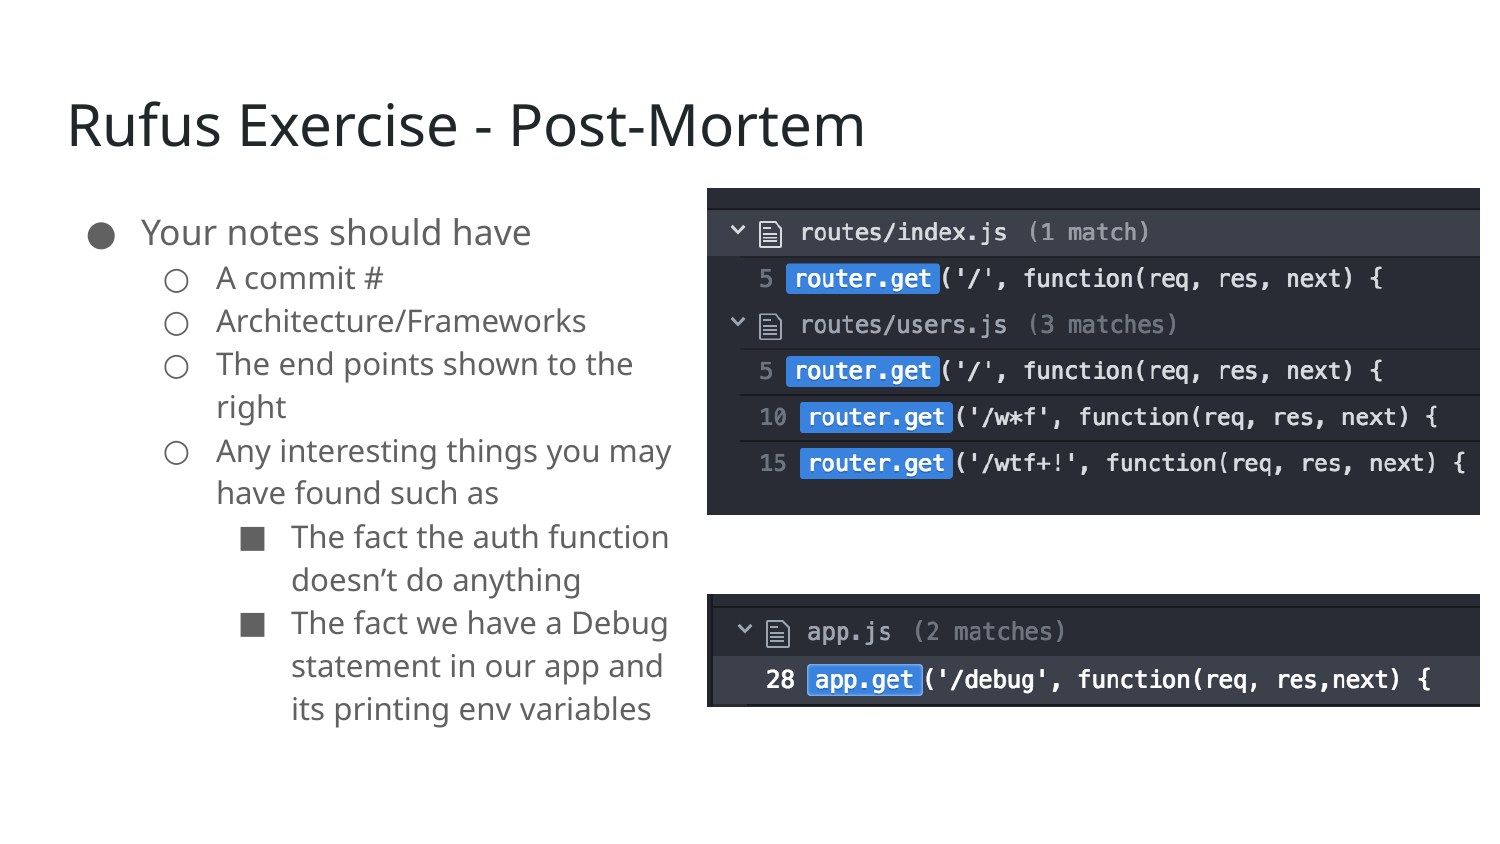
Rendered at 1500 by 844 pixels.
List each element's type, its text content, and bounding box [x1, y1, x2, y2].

picture [707, 594, 1480, 707]
list Your notes should have A commit # Architecture/Frameworks The end points shown to the right Any interesting things you may have found such as The fact the auth function doesn’t do anything The fact we have a Debug statement in our app and its printing env variables [51, 189, 708, 750]
picture [707, 188, 1480, 515]
title Rufus Exercise - Post-Mortem [51, 72, 1449, 167]
